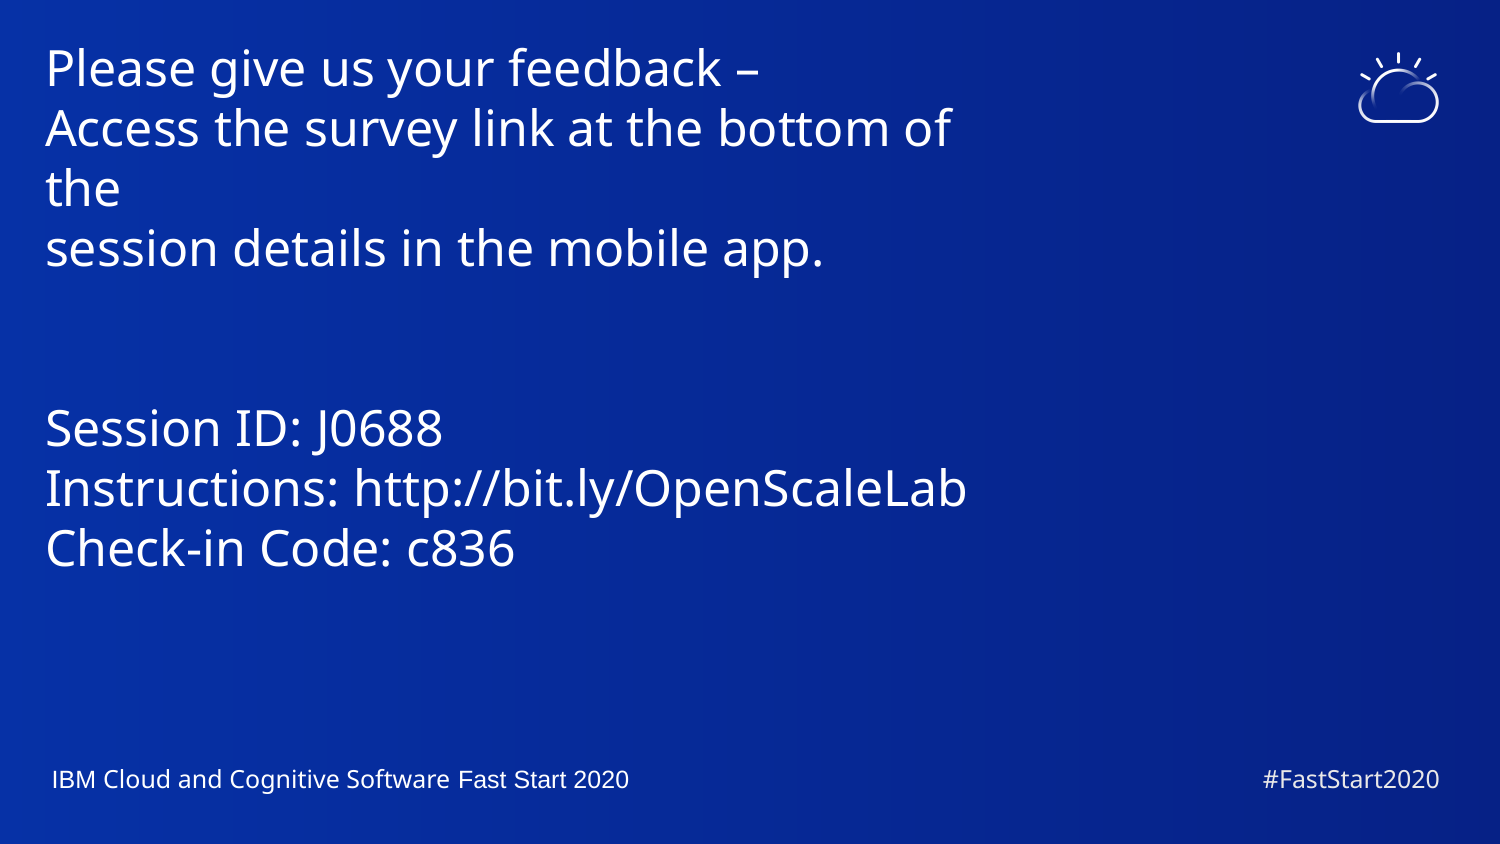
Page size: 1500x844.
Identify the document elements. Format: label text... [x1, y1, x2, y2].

text_box Please give us your feedback – Access the survey link at the bottom of the session details in the mobile app. Session ID: J0688 Instructions: http://bit.ly/OpenScaleLab Check-in Code: c836 [37, 29, 996, 584]
picture [1324, 18, 1473, 157]
